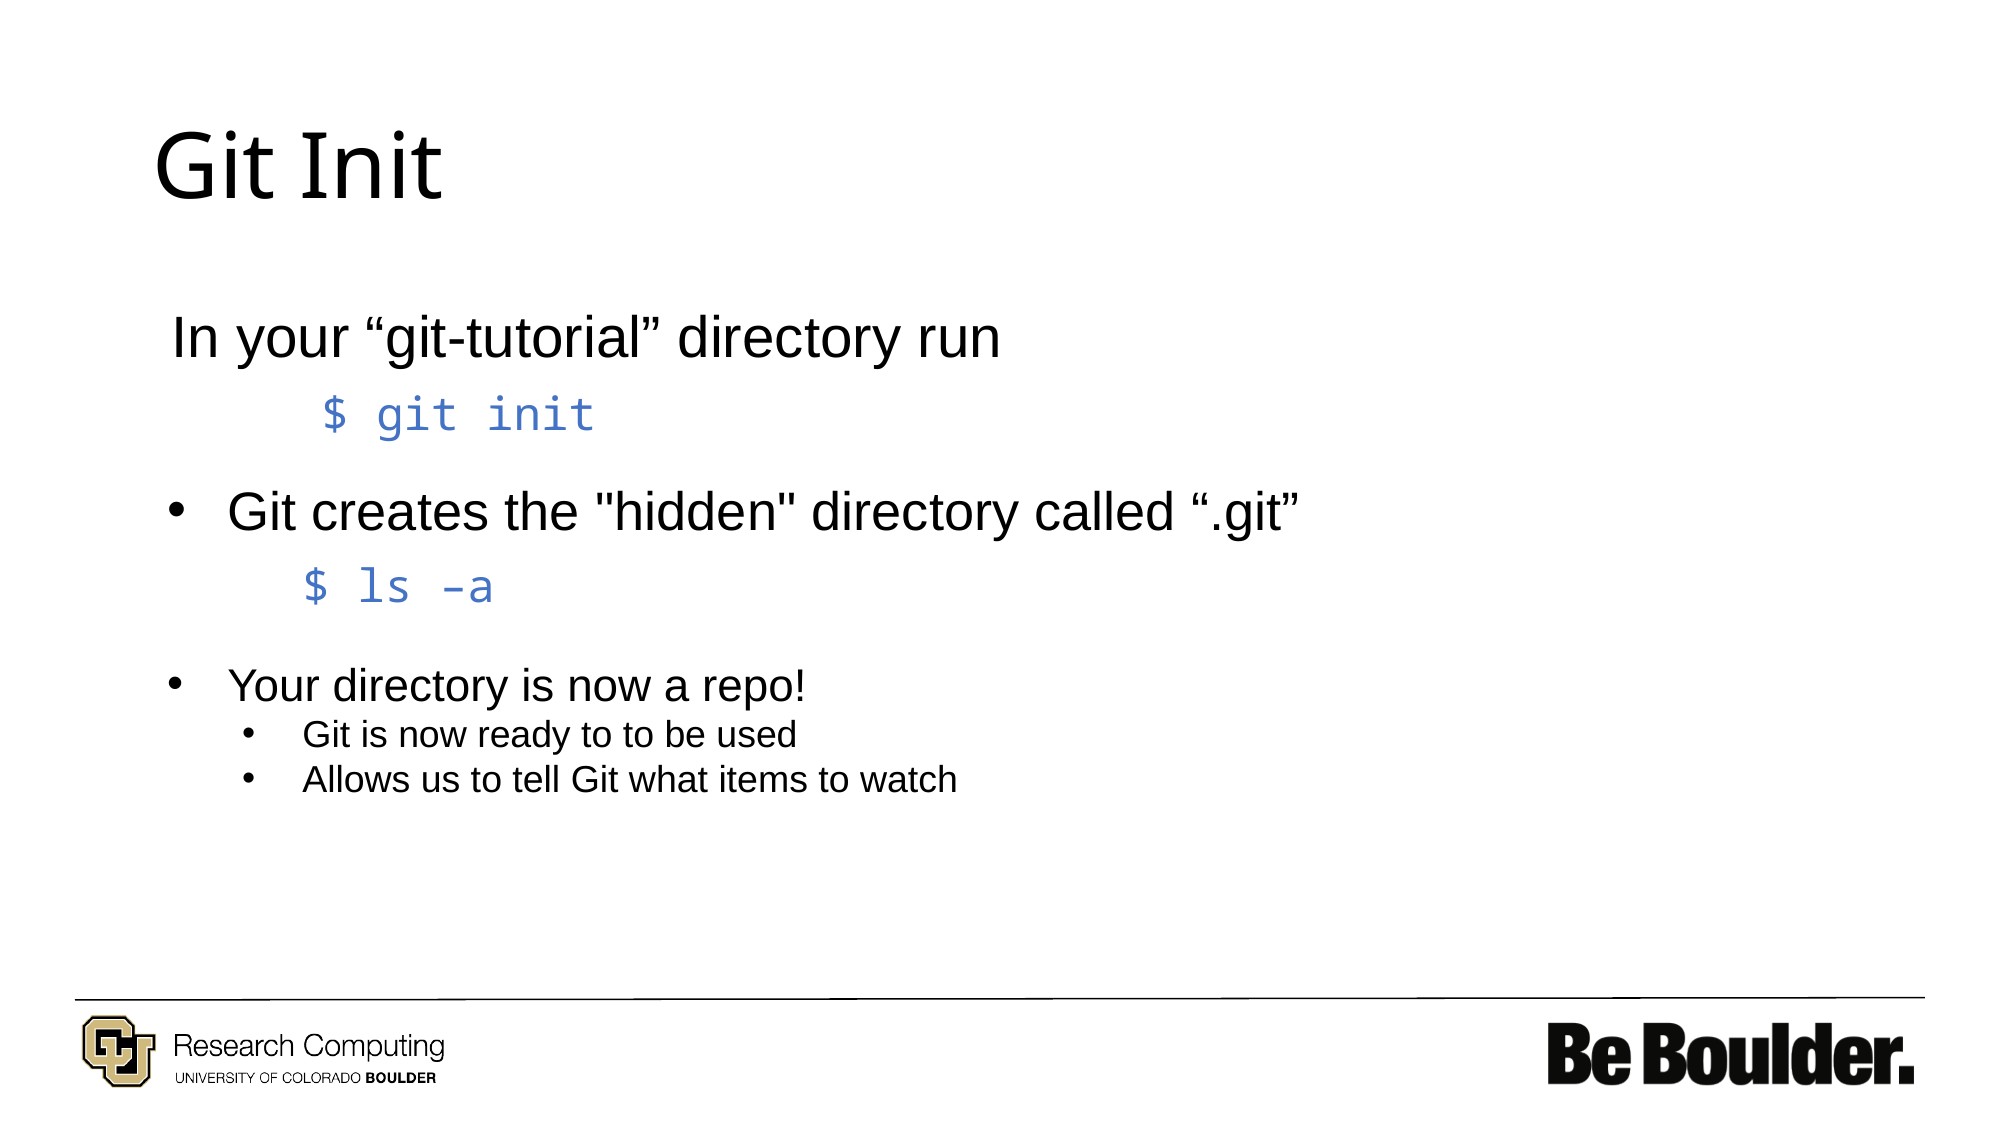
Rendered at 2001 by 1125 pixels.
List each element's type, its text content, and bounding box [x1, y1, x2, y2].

list In your “git-tutorial” directory run $ git init Git creates the "hidden" directory called “.git” $ ls –a Your directory is now a repo! Git is now ready to to be used Allows us to tell Git what items to watch [137, 299, 1863, 880]
picture [1524, 1015, 1938, 1088]
title Git Init [137, 59, 1863, 278]
picture [81, 1015, 444, 1088]
